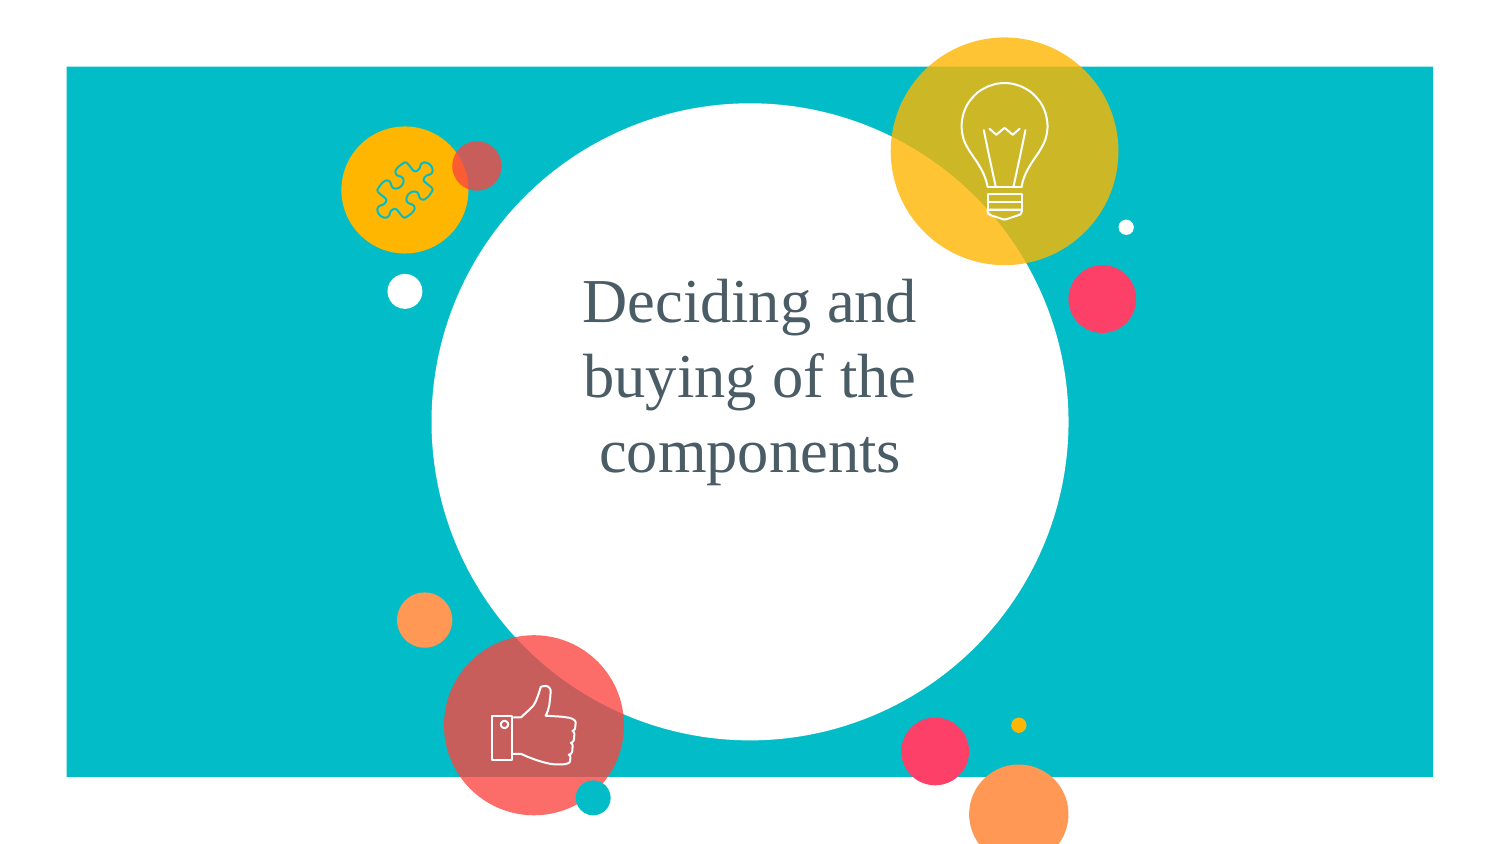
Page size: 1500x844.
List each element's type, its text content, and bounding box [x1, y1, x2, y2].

title Deciding and buying of the components [473, 309, 1027, 500]
